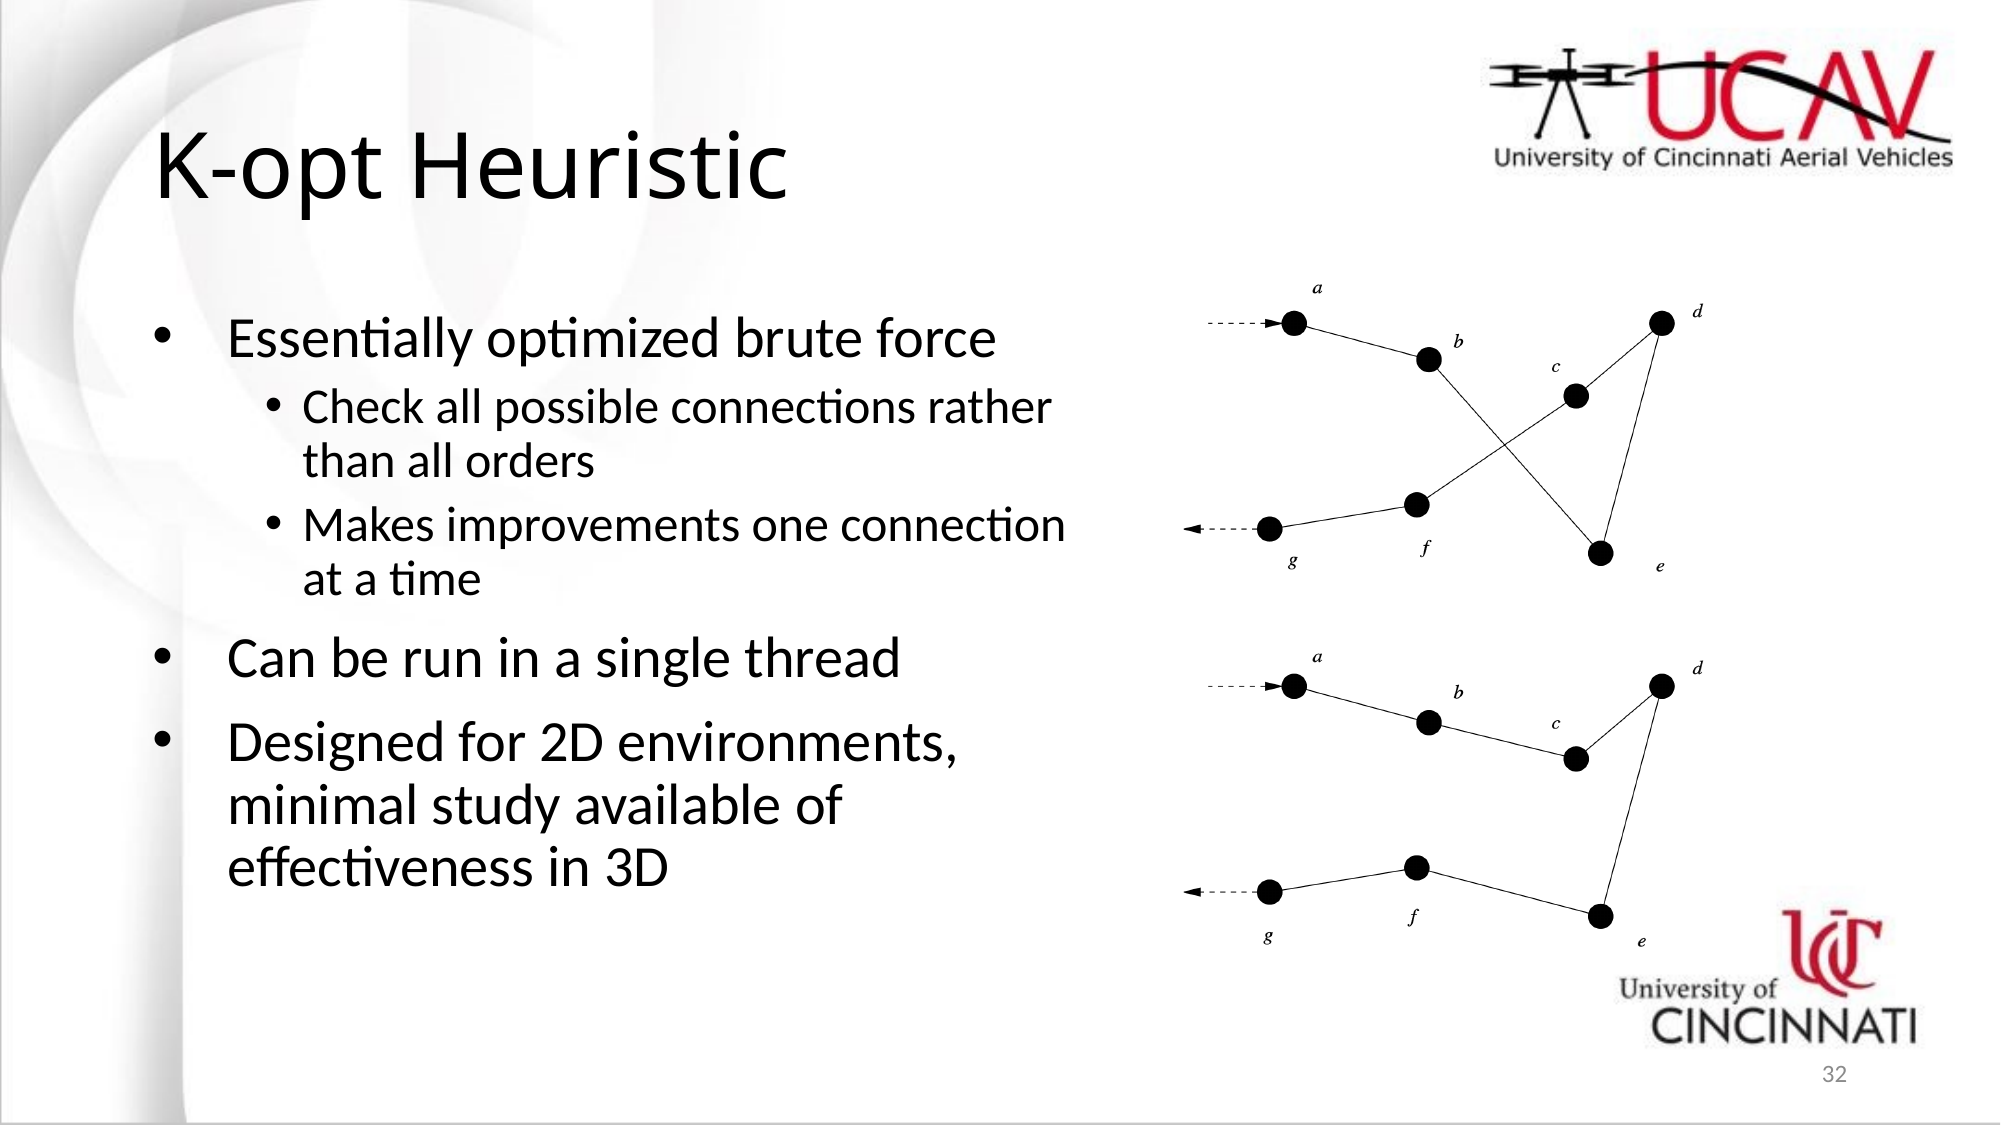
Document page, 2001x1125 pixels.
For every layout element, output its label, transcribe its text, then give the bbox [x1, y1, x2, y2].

list Essentially optimized brute force Check all possible connections rather than all orders Makes improvements one connection at a time Can be run in a single thread Designed for 2D environments, minimal study available of effectiveness in 3D [137, 299, 1094, 1014]
slide_number 32 [1412, 1042, 1863, 1103]
picture [0, 0, 2001, 1125]
title K-opt Heuristic [137, 59, 1863, 278]
